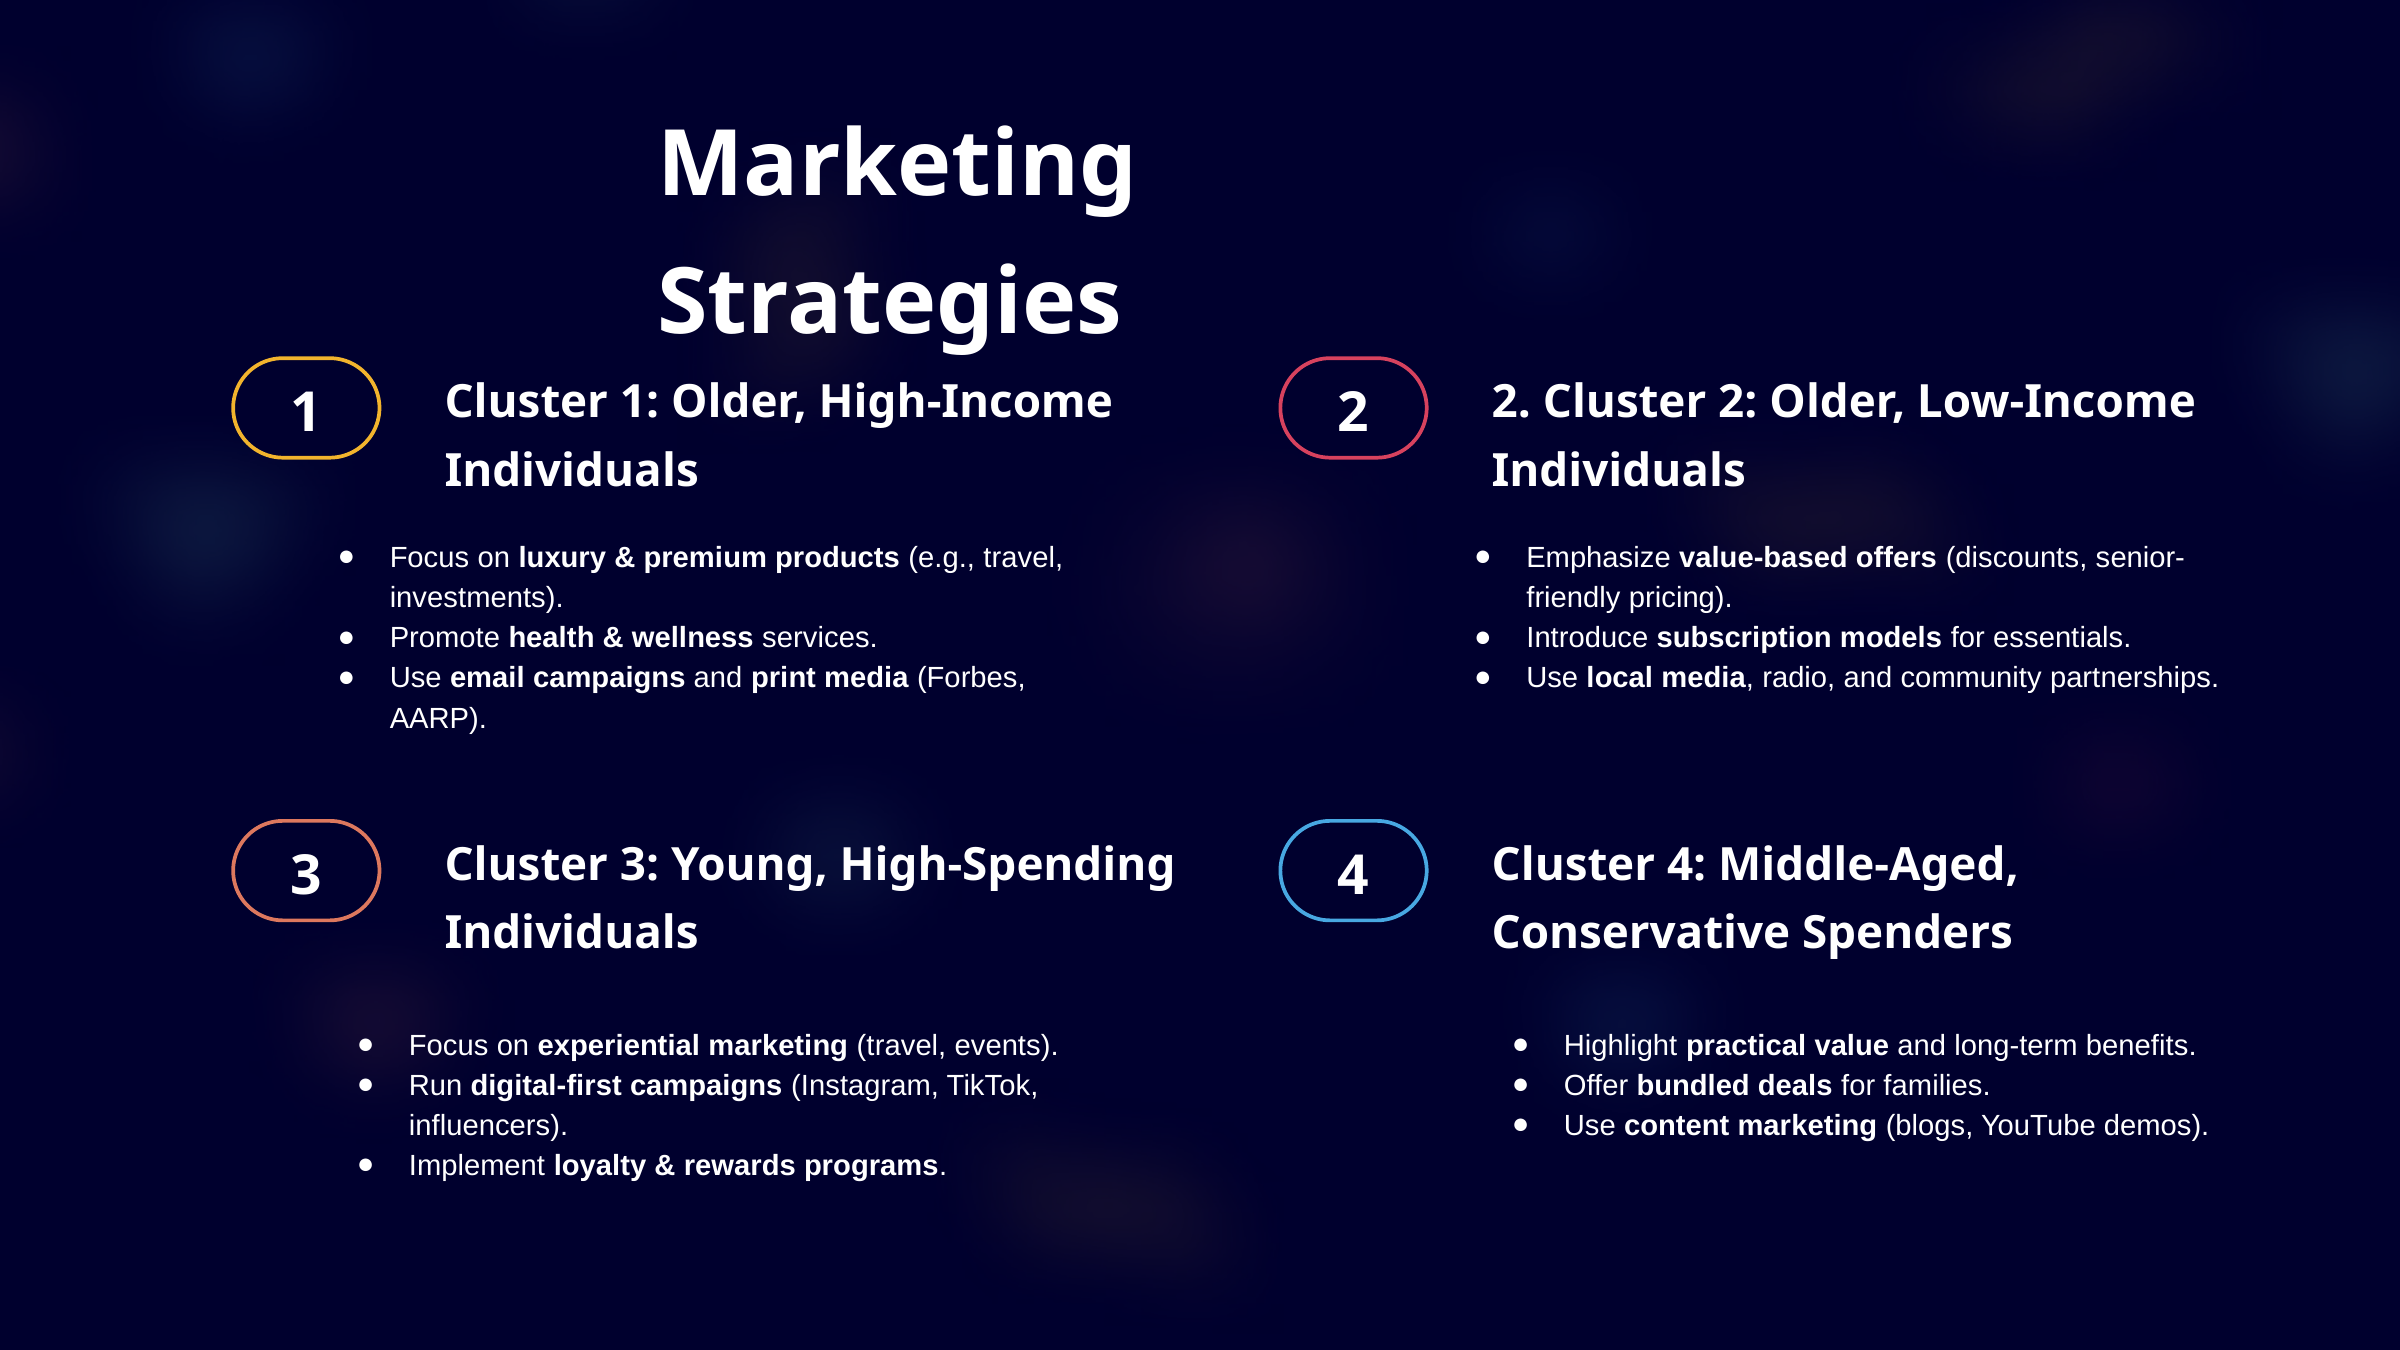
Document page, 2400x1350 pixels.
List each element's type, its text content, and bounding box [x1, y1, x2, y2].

text_box [1280, 820, 1427, 921]
text_box Marketing Strategies [656, 76, 1581, 192]
text_box Cluster 4: Middle-Aged, Conservative Spenders [1491, 820, 2257, 886]
text_box Cluster 1: Older, High-Income Individuals [444, 358, 1216, 489]
text_box 3 [278, 839, 334, 902]
text_box Focus on luxury & premium products (e.g., travel, investments). Promote health & wellness services. Use email campaigns and print media (Forbes, AARP). [314, 533, 1086, 746]
text_box Focus on experiential marketing (travel, events). Run digital-first campaigns (Instagram, TikTok, influencers). Implement loyalty & rewards programs. [333, 1020, 1105, 1233]
text_box 2. Cluster 2: Older, Low-Income Individuals [1491, 358, 2257, 424]
text_box 1 [278, 376, 334, 440]
text_box 2 [1326, 376, 1382, 440]
text_box Emphasize value-based offers (discounts, senior-friendly pricing). Introduce subscription models for essentials. Use local media, radio, and community partnerships. [1451, 533, 2222, 708]
text_box 4 [1326, 839, 1382, 902]
text_box [233, 820, 380, 921]
text_box Highlight practical value and long-term benefits. Offer bundled deals for families. Use content marketing (blogs, YouTube demos). [1488, 1020, 2260, 1162]
text_box [233, 358, 380, 458]
text_box Cluster 3: Young, High-Spending Individuals [444, 820, 1210, 886]
text_box [1280, 358, 1427, 458]
